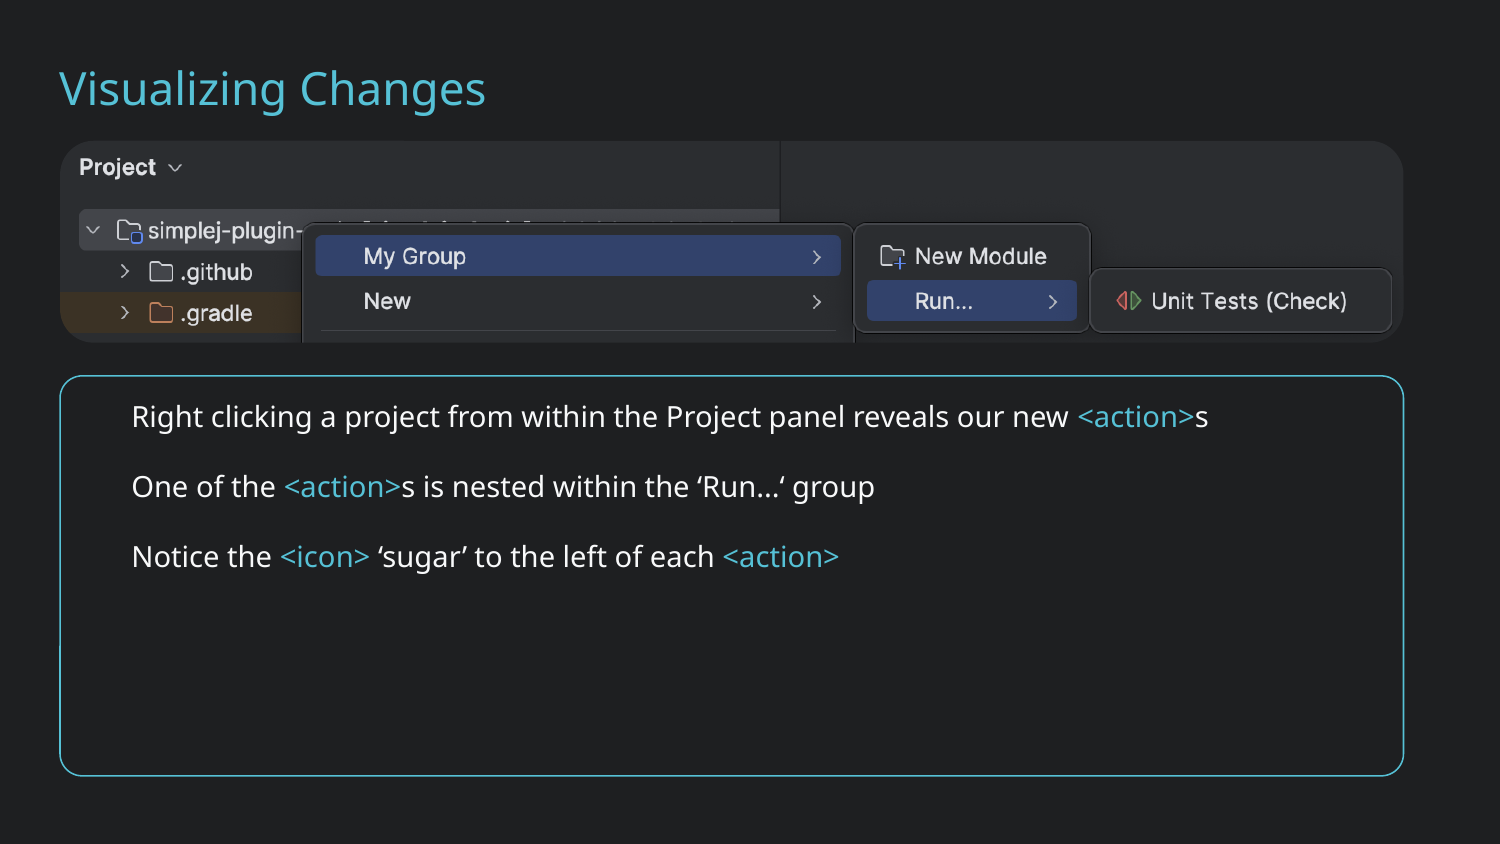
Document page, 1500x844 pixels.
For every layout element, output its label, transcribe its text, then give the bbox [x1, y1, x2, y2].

text_box [60, 375, 1404, 776]
text_box Visualizing Changes [44, 44, 1336, 141]
text_box Right clicking a project from within the Project panel reveals our new <action>s One of the <action>s is nested within the ‘Run...‘ group Notice the <icon> ‘sugar’ to the left of each <action> [116, 383, 1348, 756]
picture [59, 140, 1404, 343]
